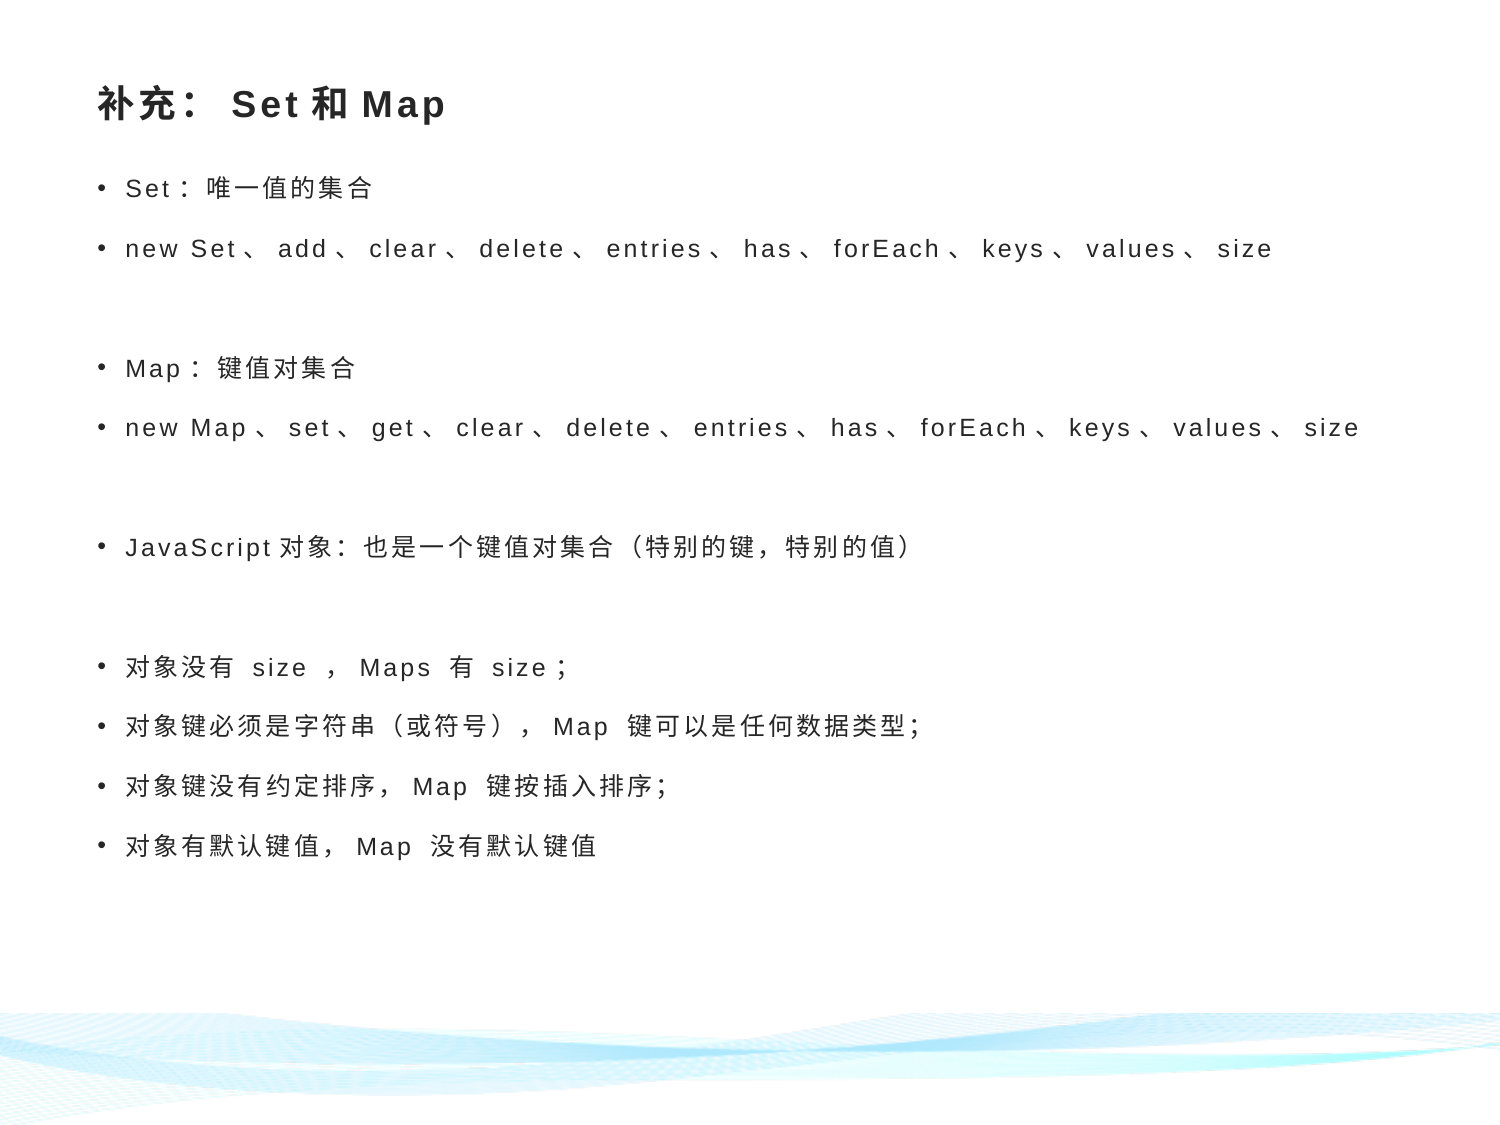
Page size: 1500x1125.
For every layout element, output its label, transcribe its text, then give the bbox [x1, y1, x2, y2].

list Set：唯一值的集合 new Set、add、clear、delete、entries、has、forEach、keys、values、size Map：键值对集合 new Map、set、get、clear、delete、entries、has、forEach、keys、values、size JavaScript对象：也是一个键值对集合（特别的键，特别的值） 对象没有 size ，Maps 有 size； 对象键必须是字符串（或符号），Map 键可以是任何数据类型； 对象键没有约定排序，Map 键按插入排序； 对象有默认键值，Map 没有默认键值 [82, 156, 1418, 1041]
picture [0, 1013, 1500, 1125]
title 补充：Set和Map [82, 72, 1418, 146]
